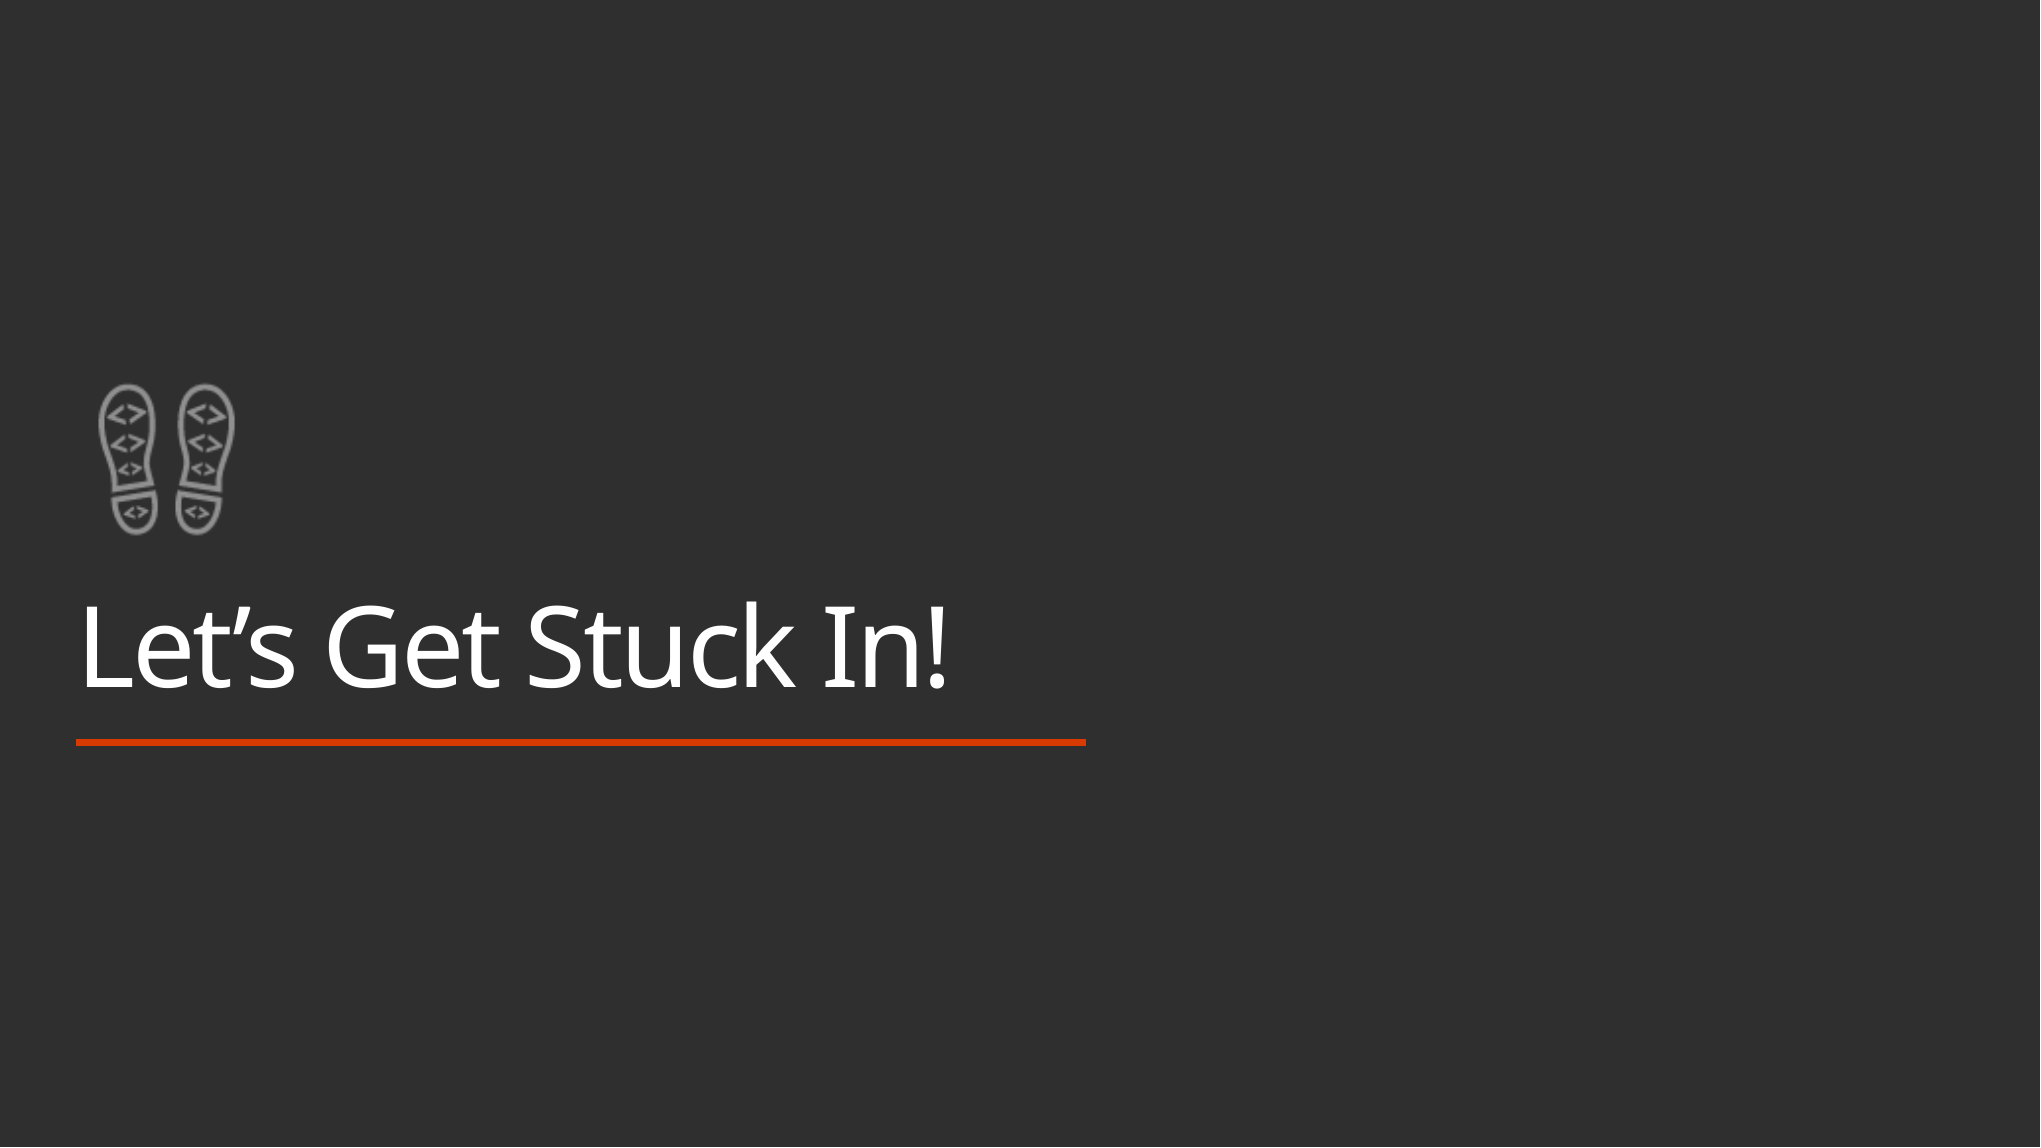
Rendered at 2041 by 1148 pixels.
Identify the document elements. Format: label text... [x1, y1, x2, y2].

picture [76, 367, 245, 555]
title Let’s Get Stuck In! [76, 590, 1324, 779]
